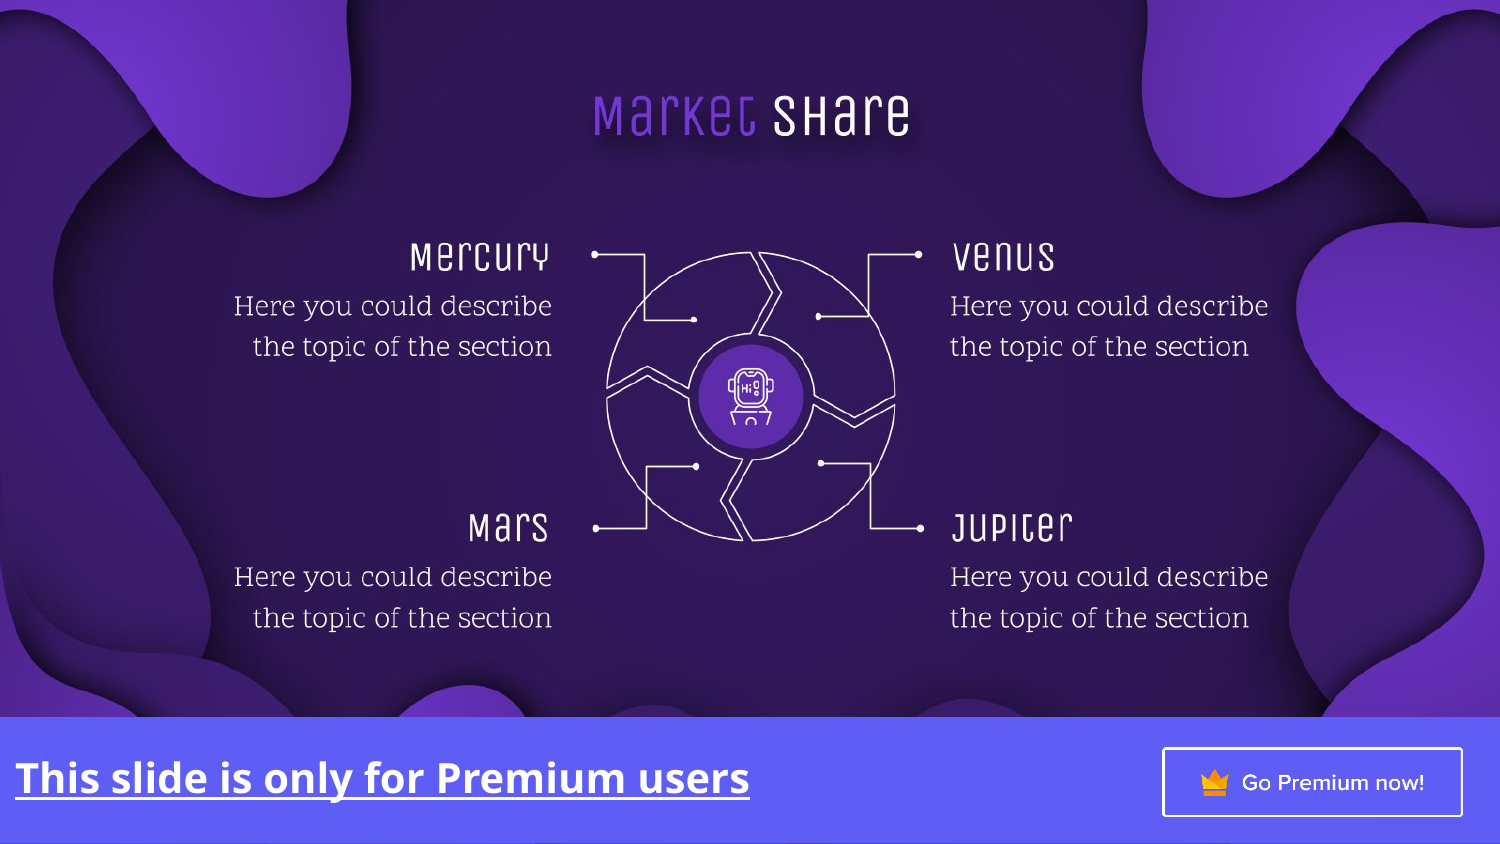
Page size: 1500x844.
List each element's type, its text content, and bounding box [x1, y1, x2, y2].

picture [0, 0, 1500, 717]
picture [1162, 747, 1463, 817]
text_box This slide is only for Premium users [0, 717, 1500, 844]
